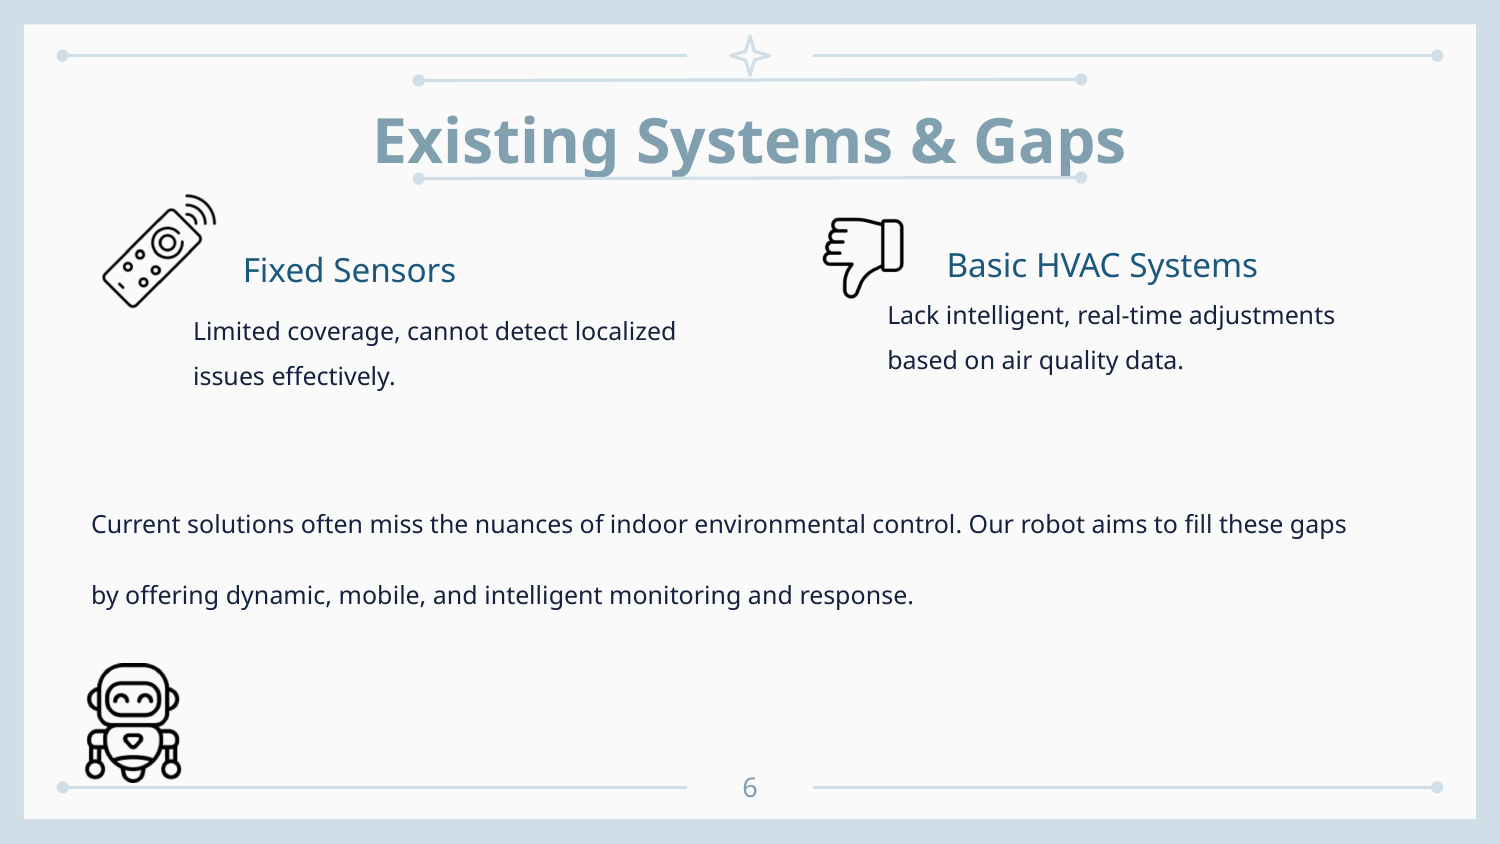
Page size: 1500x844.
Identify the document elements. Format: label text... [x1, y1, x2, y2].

text_box Limited coverage, cannot detect localized issues effectively. [193, 300, 705, 437]
picture [821, 216, 905, 300]
picture [73, 663, 194, 783]
title Existing Systems & Gaps [158, 88, 1342, 178]
text_box Lack intelligent, real-time adjustments based on air quality data. [887, 284, 1354, 409]
picture [101, 193, 217, 310]
slide_number 6 [705, 755, 795, 810]
text_box Basic HVAC Systems [946, 215, 1383, 276]
text_box Current solutions often miss the nuances of indoor environmental control. Our robot aims to fill these gaps by offering dynamic, mobile, and intelligent monitoring and response. [91, 467, 1383, 620]
text_box Fixed Sensors [242, 221, 679, 282]
